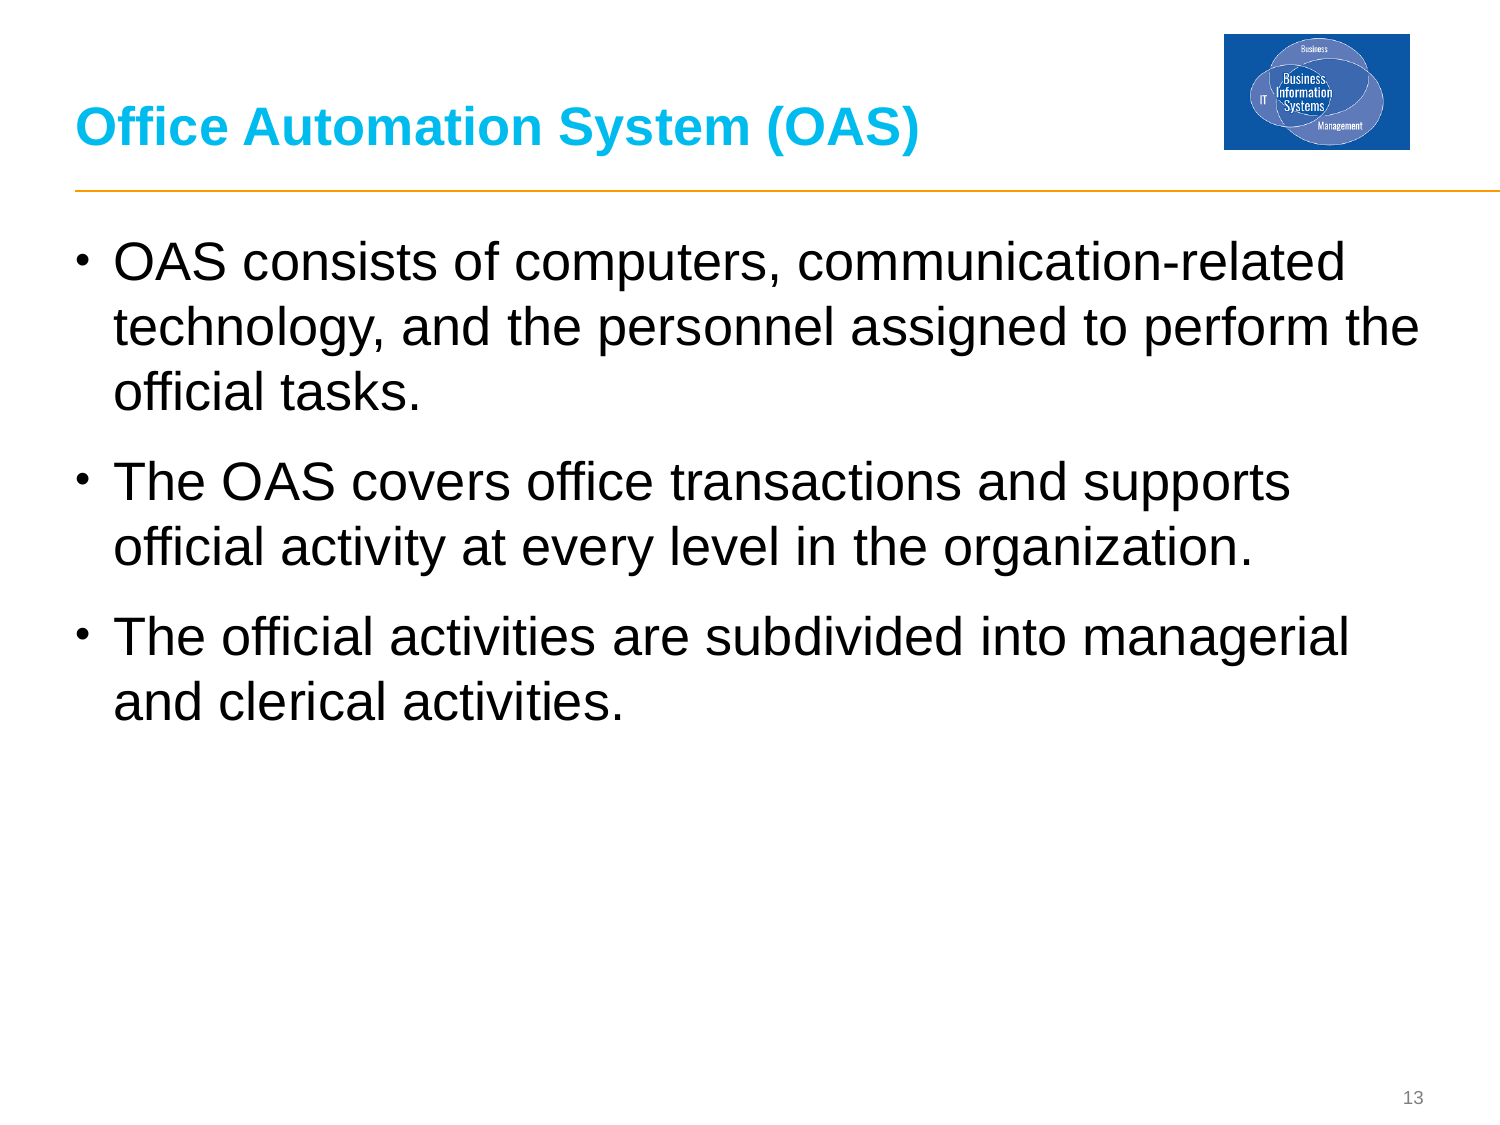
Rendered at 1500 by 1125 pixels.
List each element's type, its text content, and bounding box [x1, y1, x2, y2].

list OAS consists of computers, communication-related technology, and the personnel assigned to perform the official tasks. The OAS covers office transactions and supports official activity at every level in the organization. The official activities are subdivided into managerial and clerical activities. [75, 226, 1425, 1018]
title Office Automation System (OAS) [75, 27, 1422, 157]
